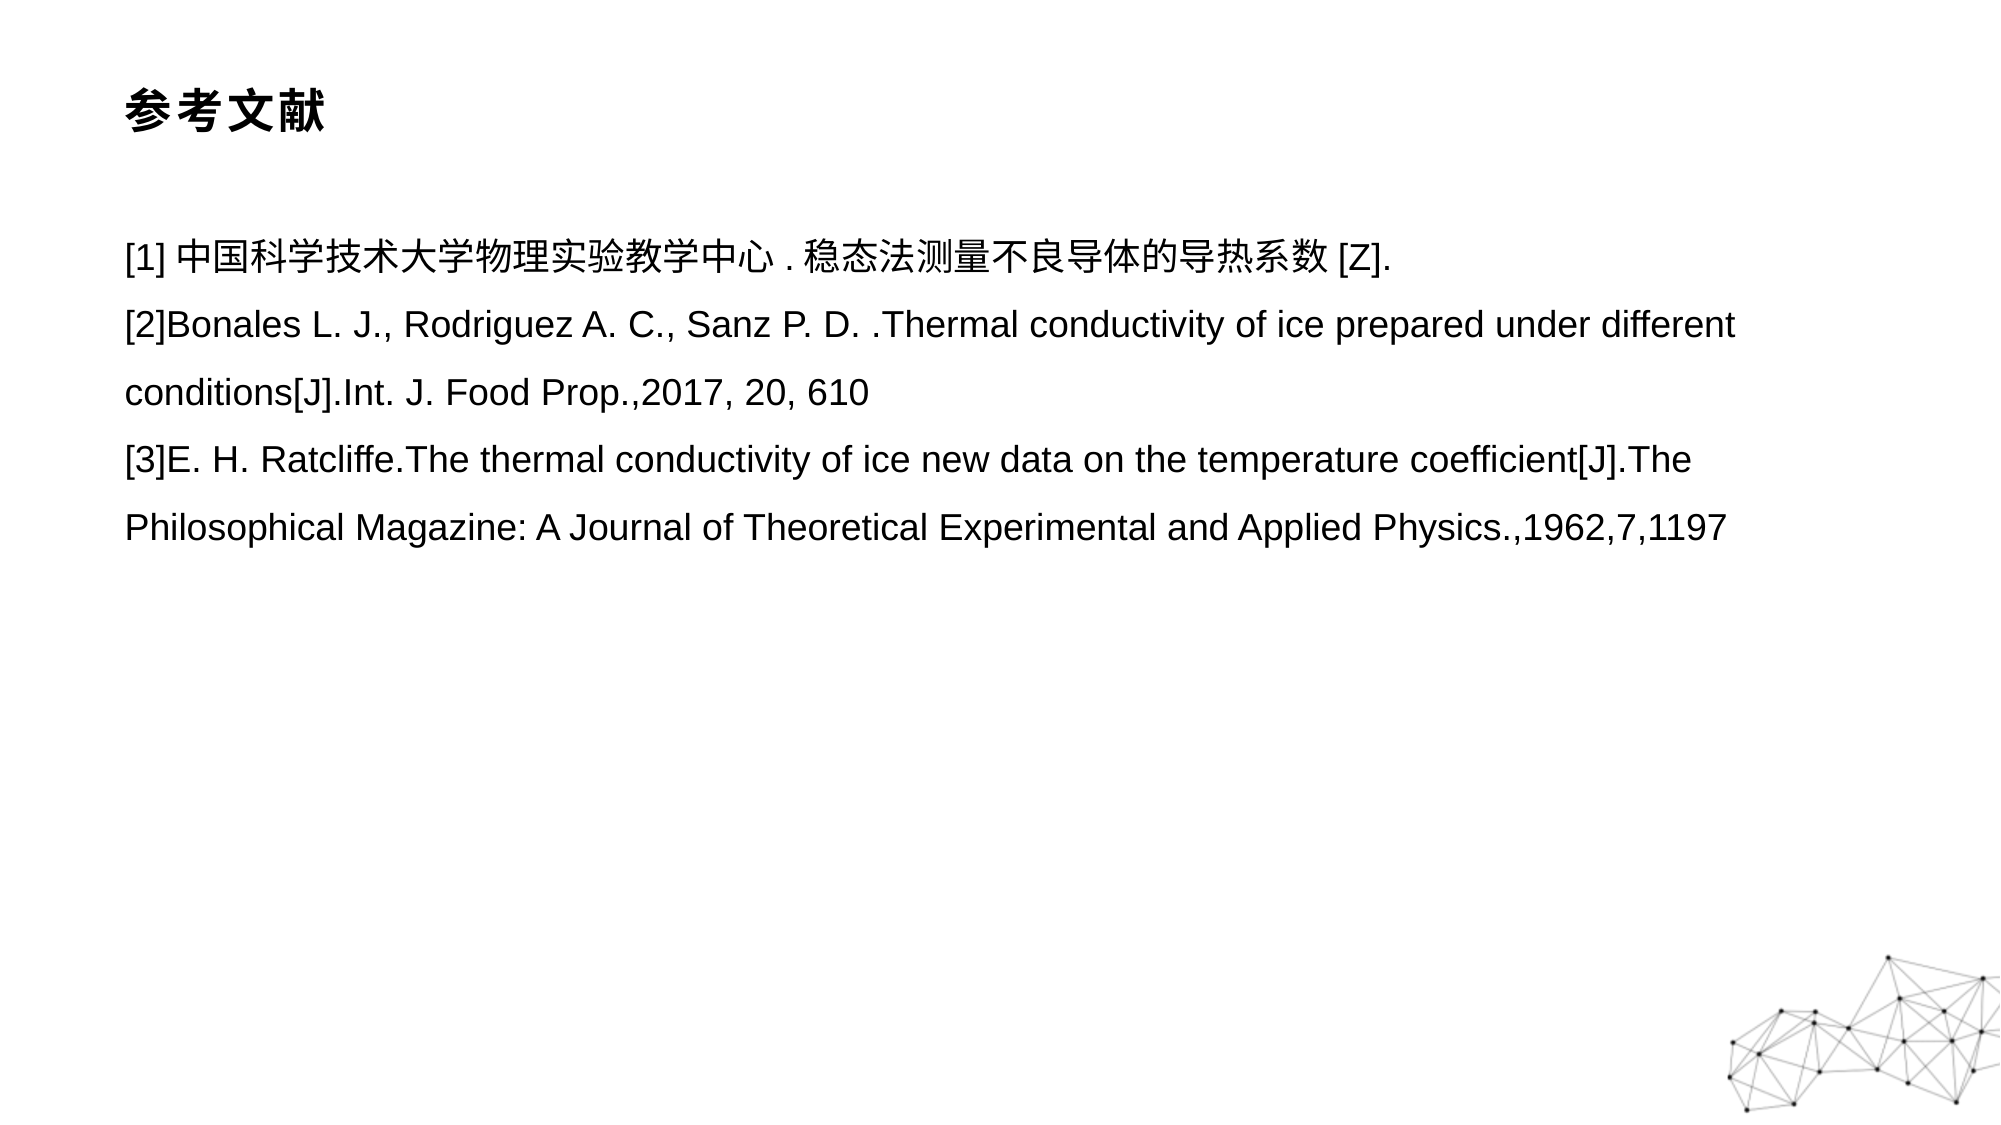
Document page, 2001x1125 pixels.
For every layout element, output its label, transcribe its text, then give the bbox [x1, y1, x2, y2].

text_box [1]中国科学技术大学物理实验教学中心.稳态法测量不良导体的导热系数[Z]. [2]Bonales L. J., Rodriguez A. C., Sanz P. D. .Thermal conductivity of ice prepared under different conditions[J].Int. J. Food Prop.,2017, 20, 610 [3]E. H. Ratcliffe.The thermal conductivity of ice new data on the temperature coefficient[J].The Philosophical Magazine: A Journal of Theoretical Experimental and Applied Physics.,1962,7,1197 [109, 203, 1846, 623]
title 参考文献 [109, 74, 1891, 147]
picture [1728, 949, 2000, 1124]
